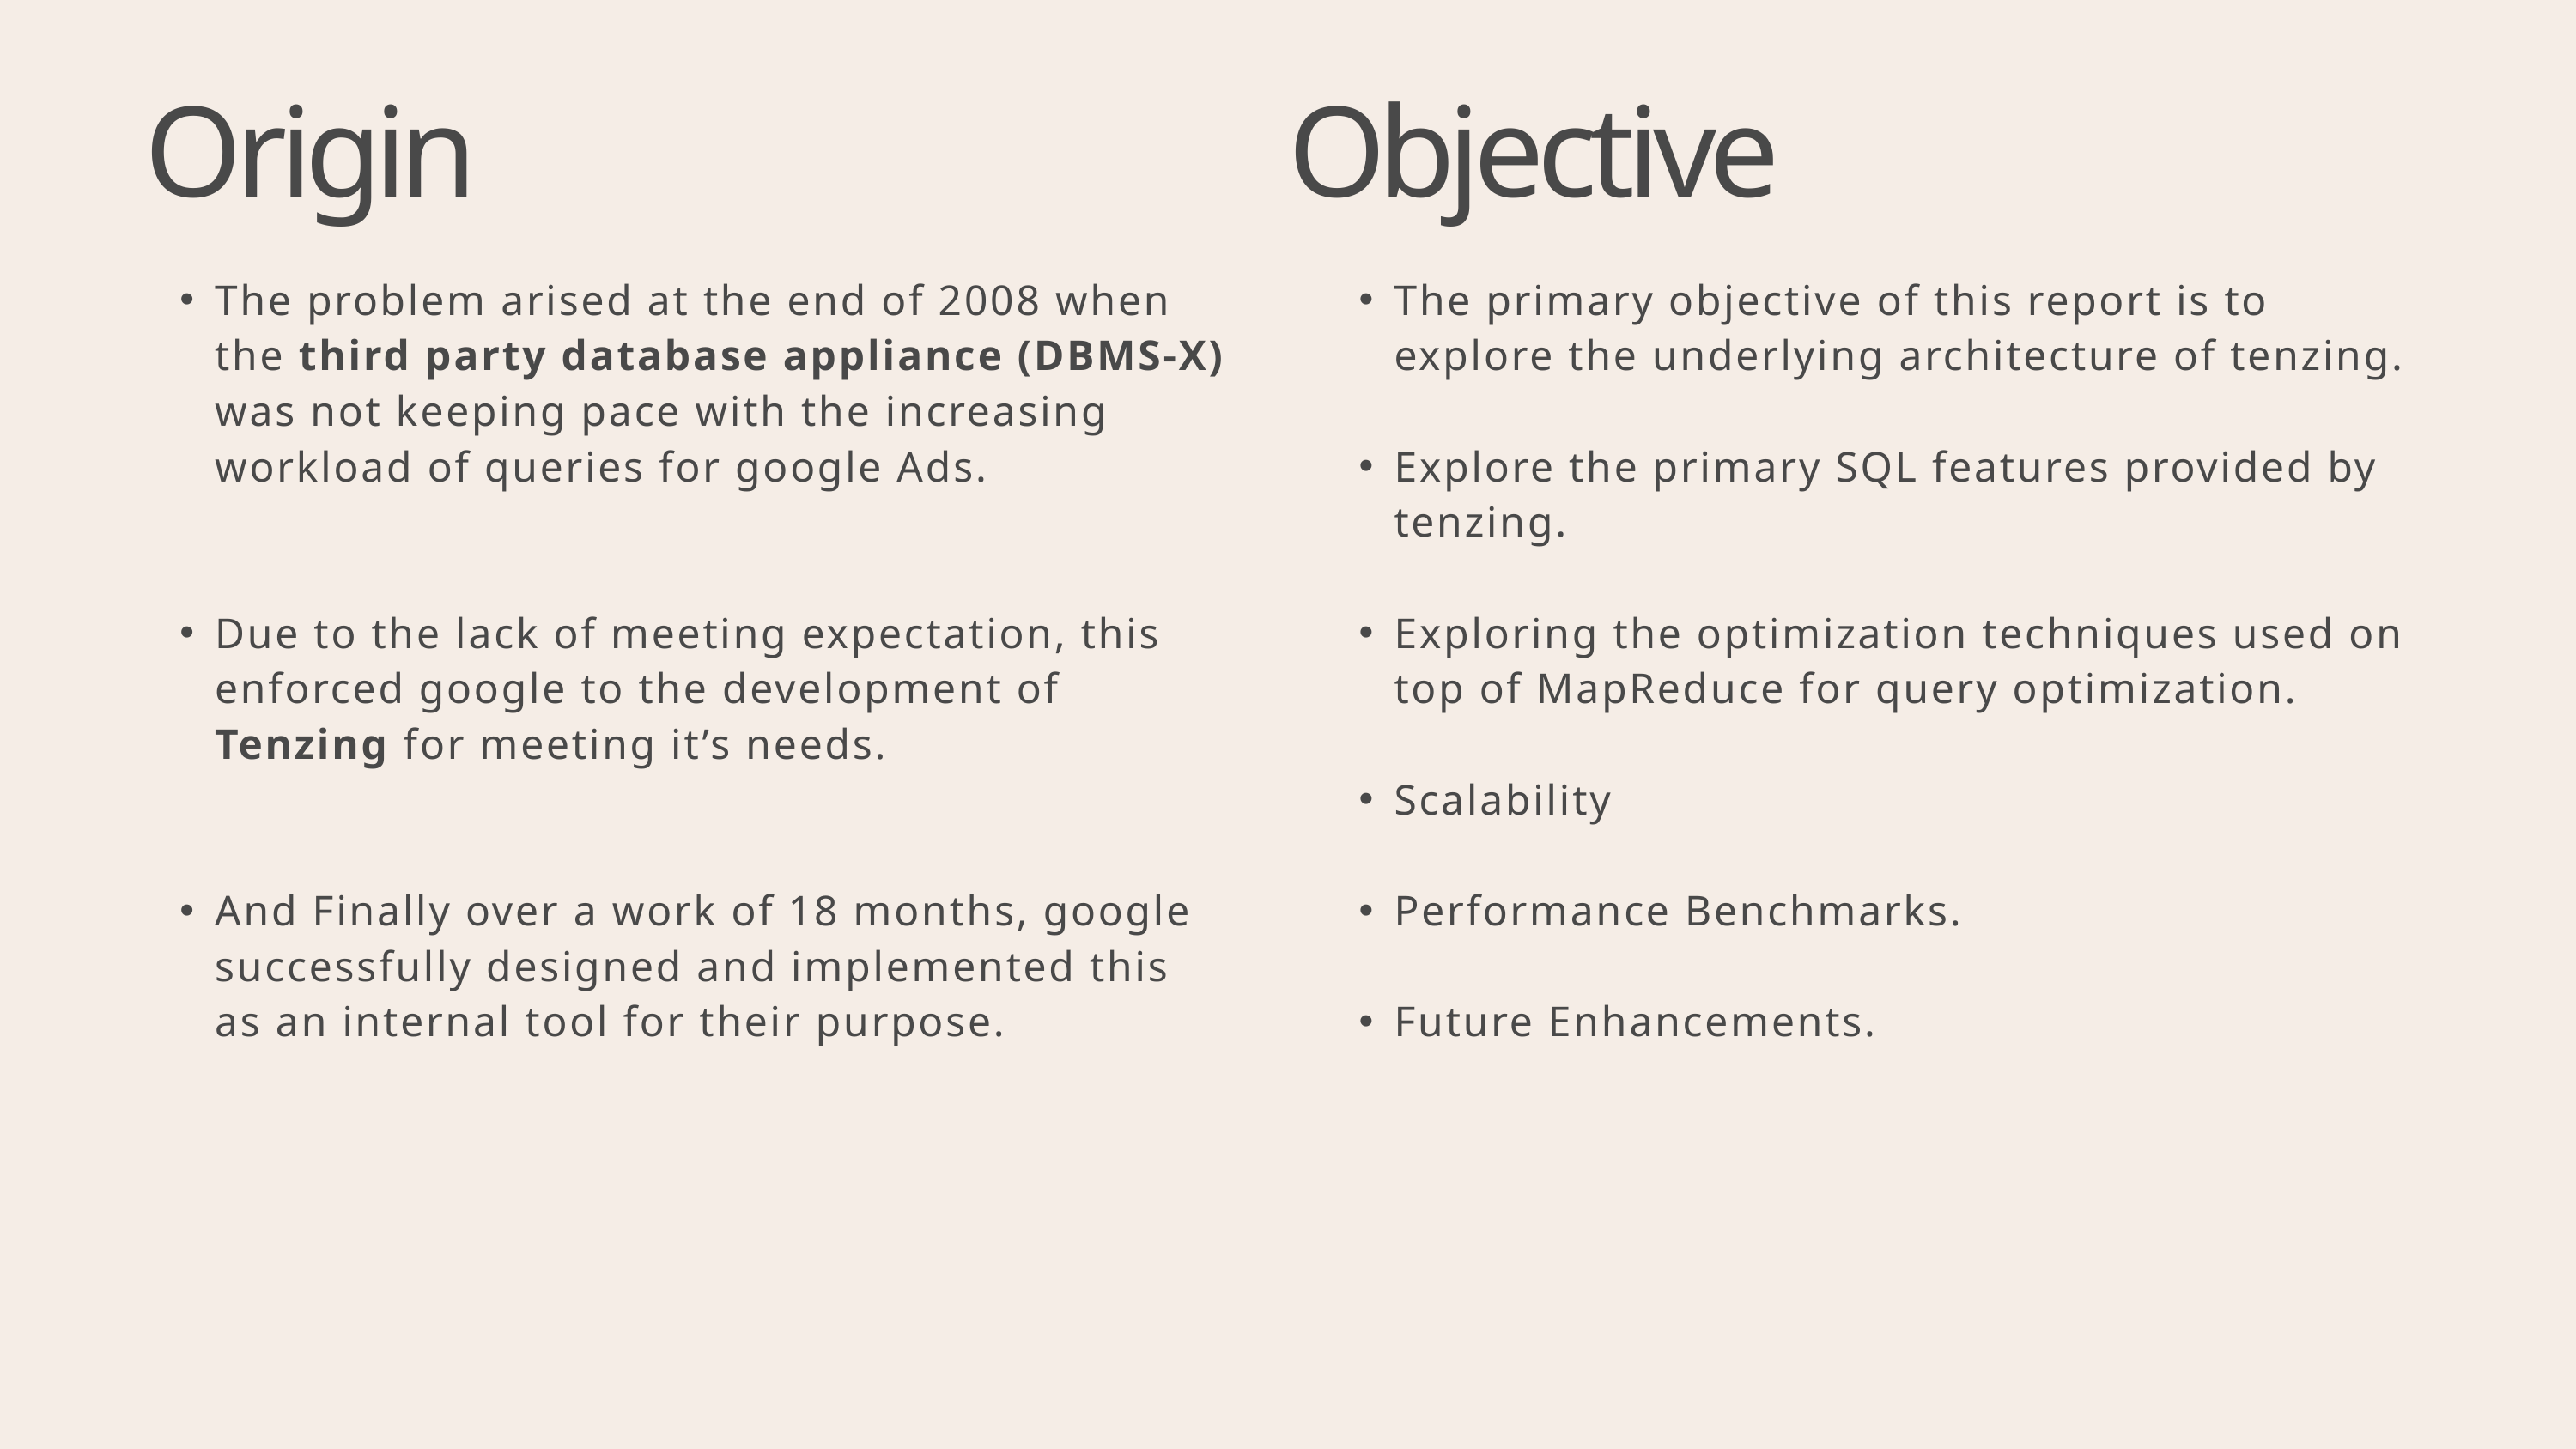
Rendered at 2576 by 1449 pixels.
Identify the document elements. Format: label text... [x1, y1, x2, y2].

text_box Objective [1287, 60, 2374, 222]
text_box Origin [144, 60, 1231, 222]
text_box The problem arised at the end of 2008 when the third party database appliance (DBMS-X) was not keeping pace with the increasing workload of queries for google Ads. Due to the lack of meeting expectation, this enforced google to the development of Tenzing for meeting it’s needs. And Finally over a work of 18 months, google successfully designed and implemented this as an internal tool for their purpose. [144, 268, 1231, 1101]
text_box The primary objective of this report is to explore the underlying architecture of tenzing. Explore the primary SQL features provided by tenzing. Exploring the optimization techniques used on top of MapReduce for query optimization. Scalability Performance Benchmarks. Future Enhancements. [1324, 268, 2410, 1101]
